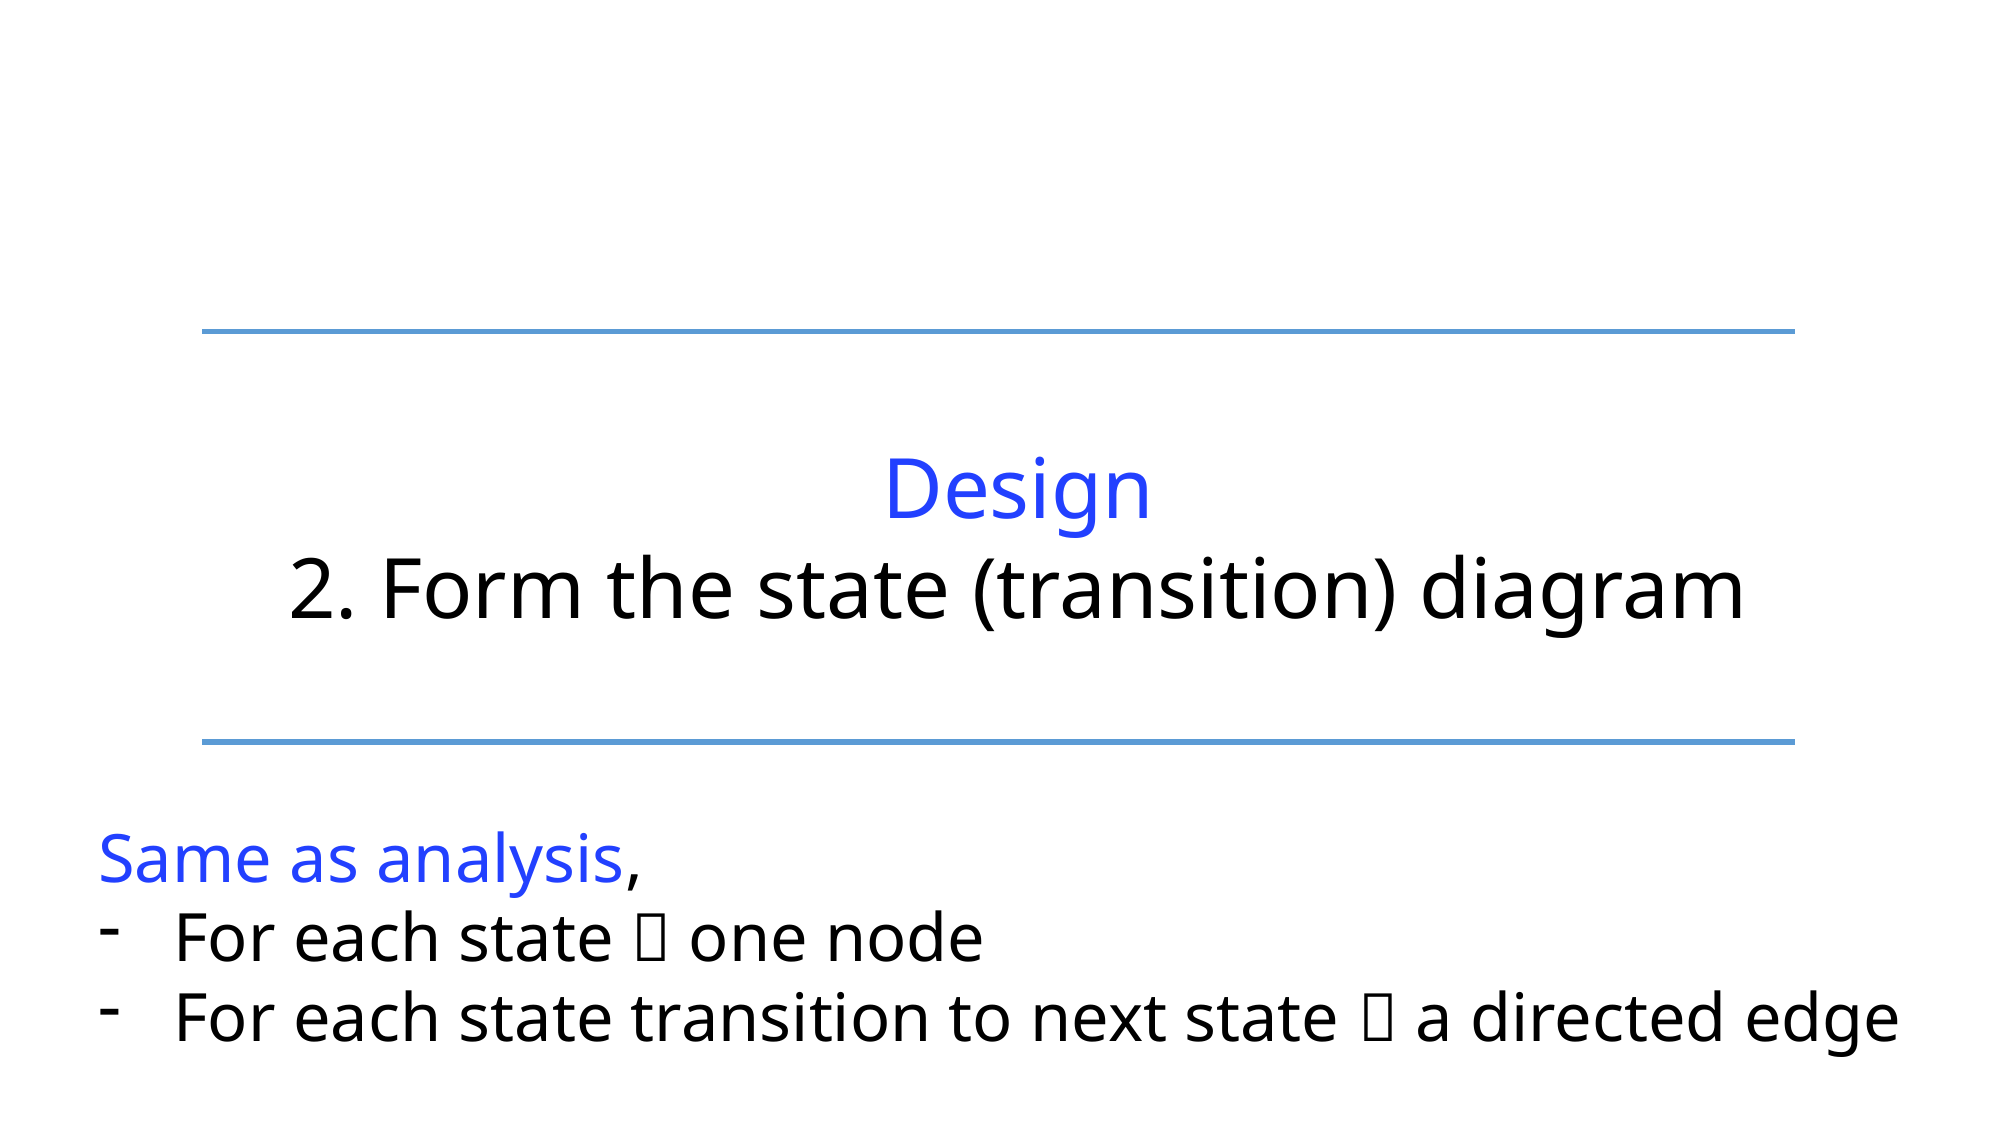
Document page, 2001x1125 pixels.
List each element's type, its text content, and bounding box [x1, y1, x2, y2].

text_box Design 2. Form the state (transition) diagram Same as analysis, For each state  one node For each state transition to next state  a directed edge [83, 428, 1953, 1125]
